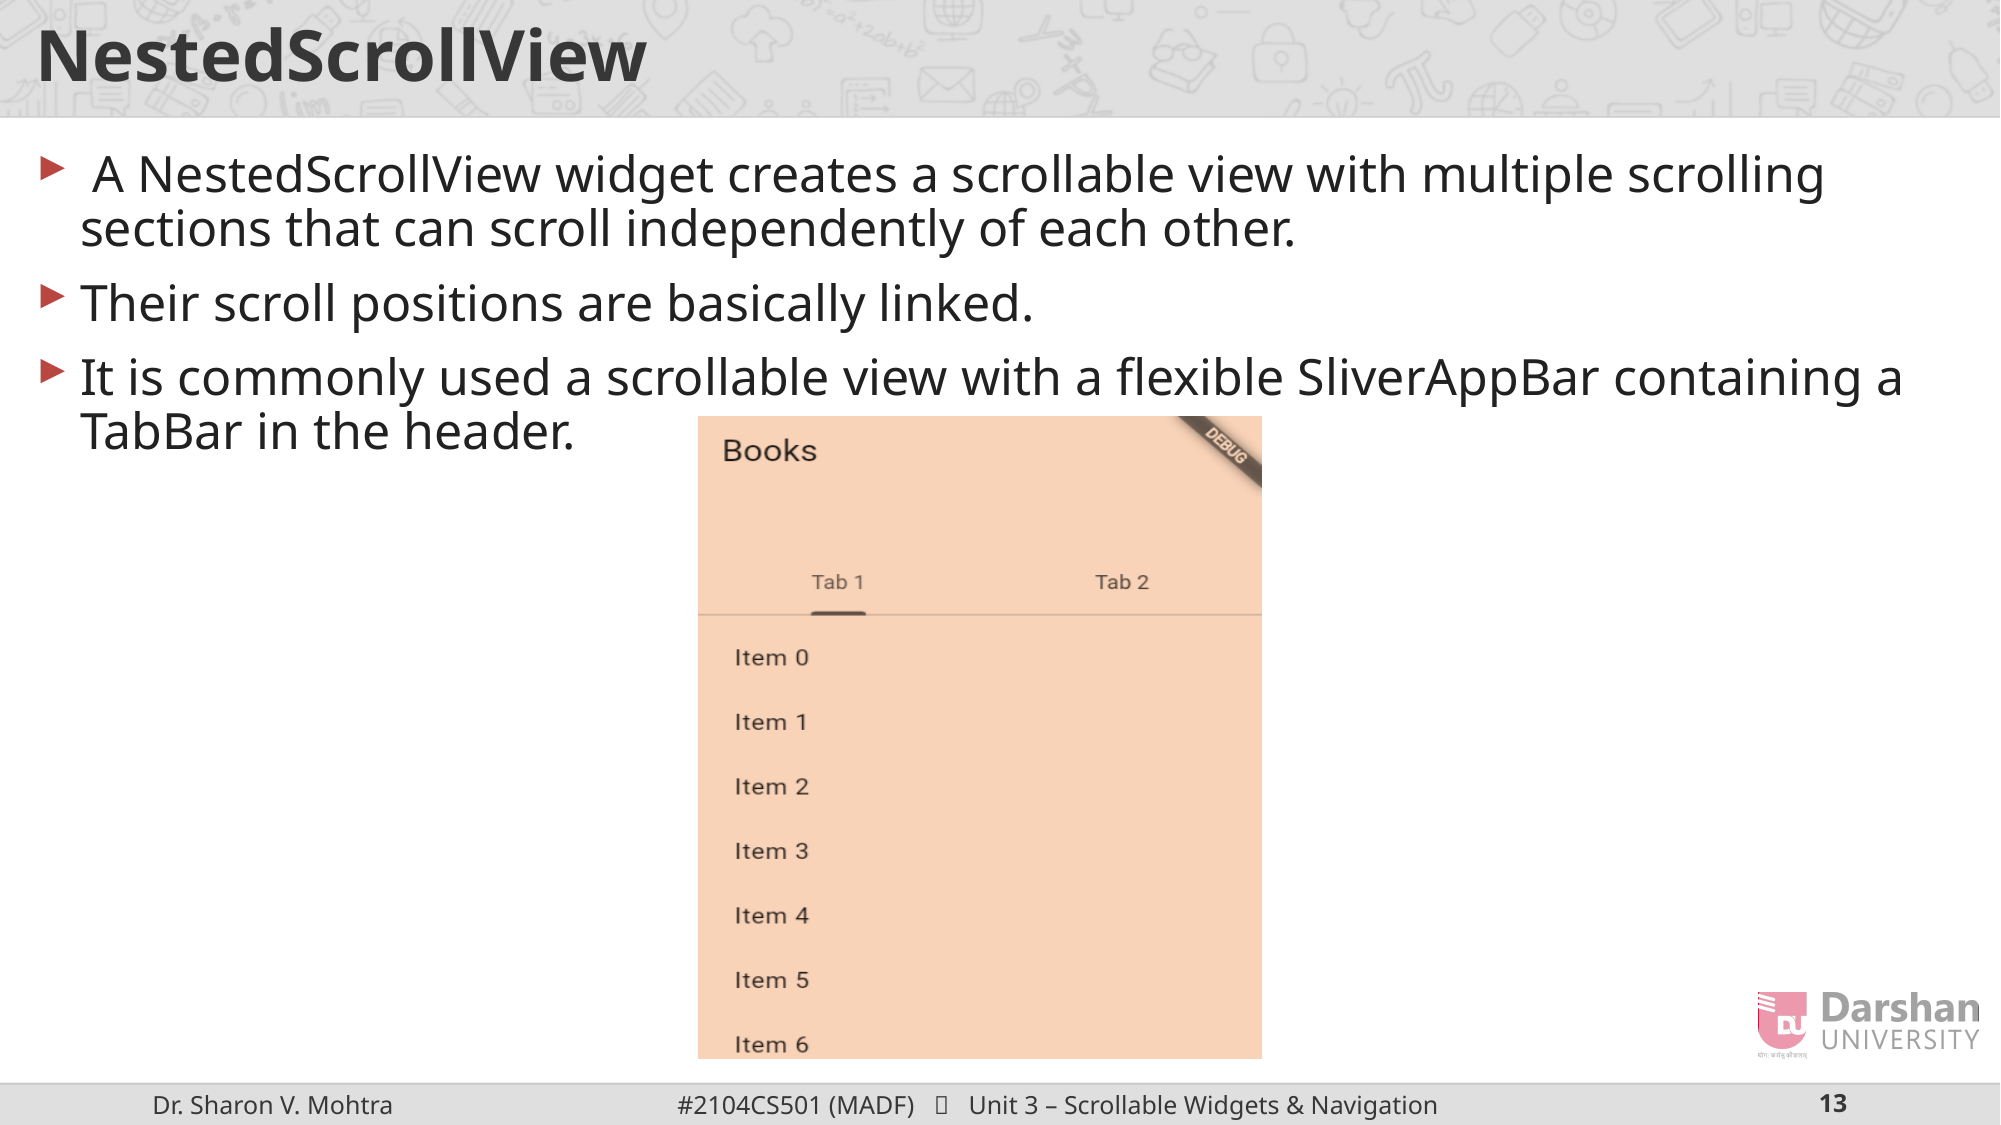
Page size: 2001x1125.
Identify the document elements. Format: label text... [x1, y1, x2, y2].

list A NestedScrollView widget creates a scrollable view with multiple scrolling sections that can scroll independently of each other. Their scroll positions are basically linked. It is commonly used a scrollable view with a flexible SliverAppBar containing a TabBar in the header. [21, 141, 1979, 1059]
picture [698, 416, 1262, 1059]
title NestedScrollView [0, 0, 2000, 117]
